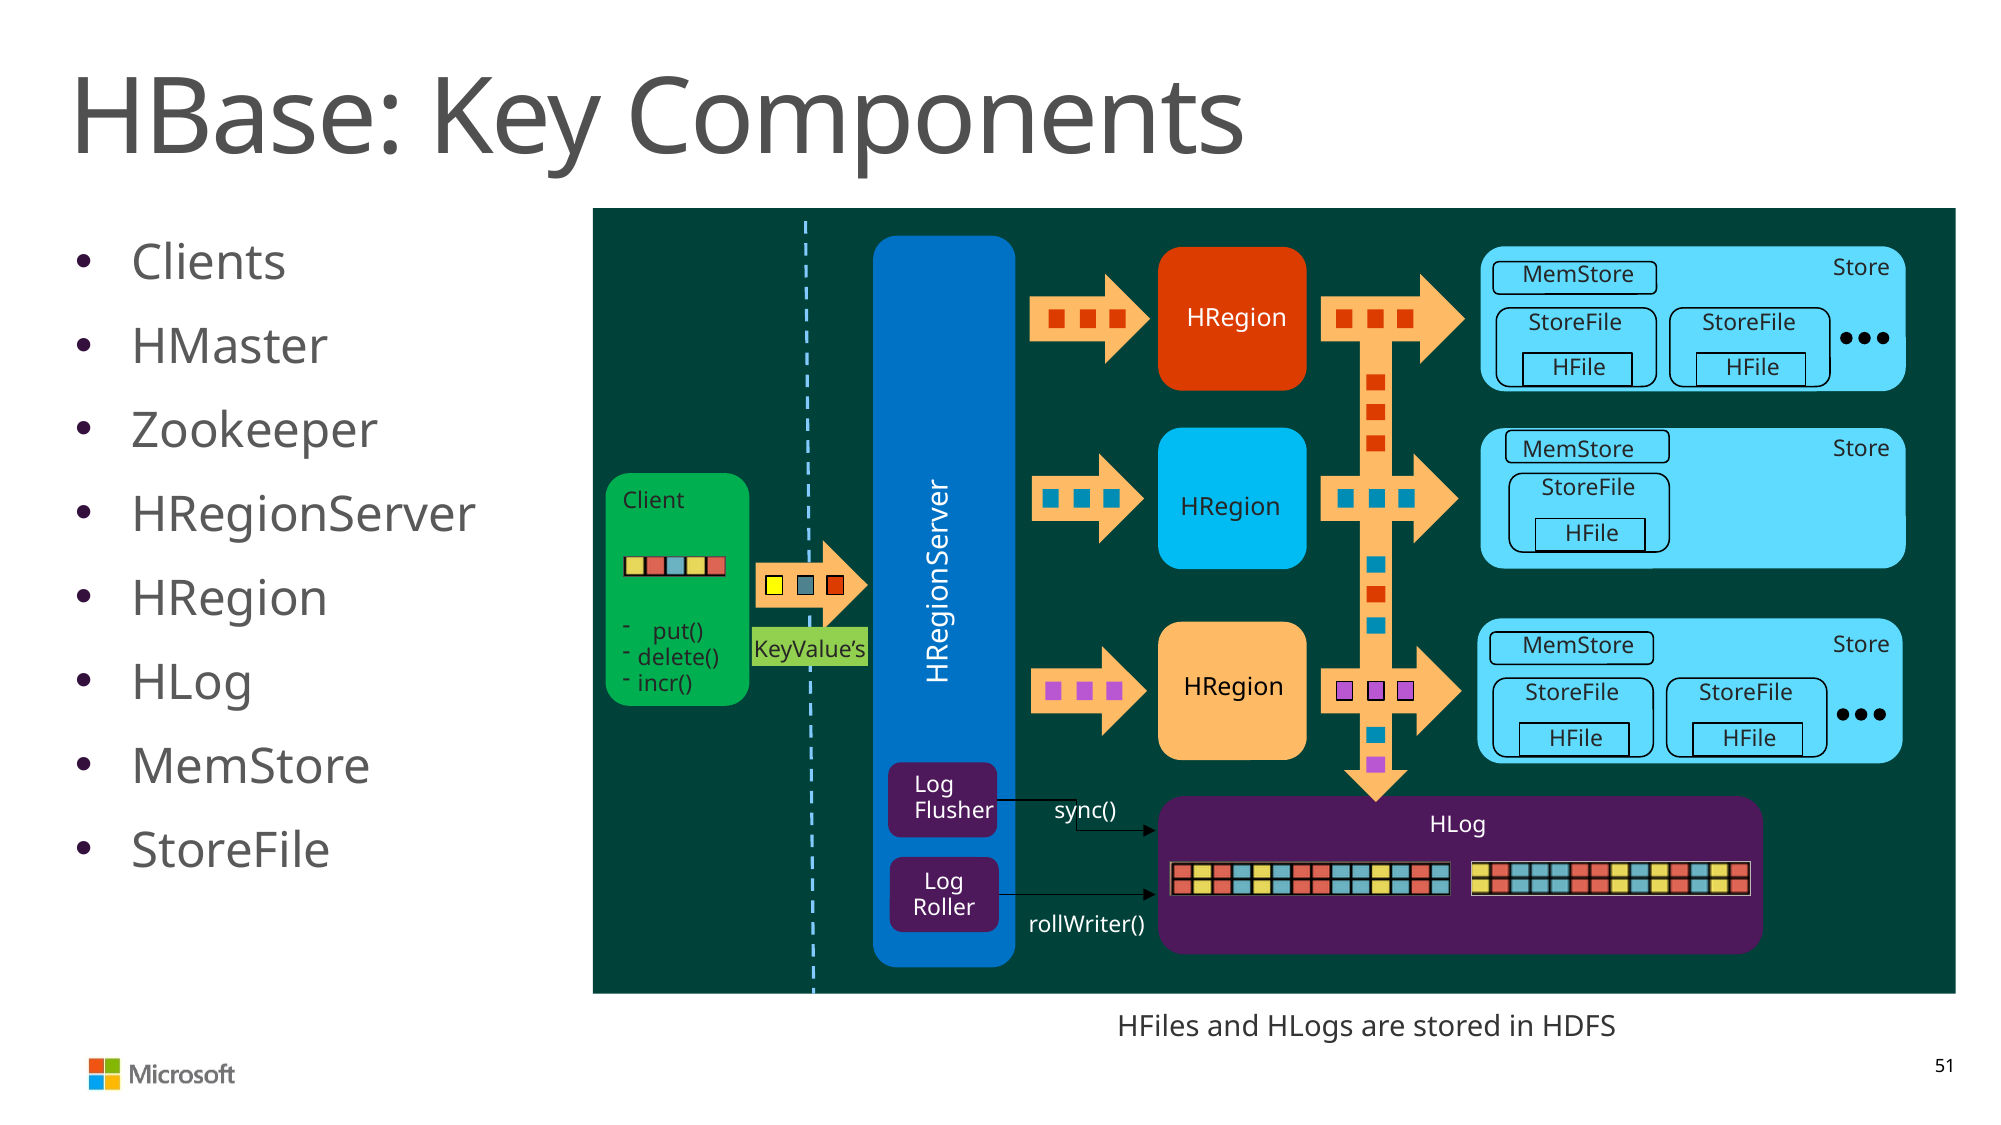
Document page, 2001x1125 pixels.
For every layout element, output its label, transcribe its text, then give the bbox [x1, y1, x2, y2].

slide_number 51 [1864, 1056, 1956, 1078]
picture [85, 1055, 240, 1095]
text_box Clients HMaster Zookeeper HRegionServer HRegion HLog MemStore StoreFile [51, 223, 502, 885]
title HBase: Key Components [44, 47, 1956, 200]
text_box HFiles and HLogs are stored in HDFS [1087, 994, 1579, 1056]
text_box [592, 207, 1956, 994]
